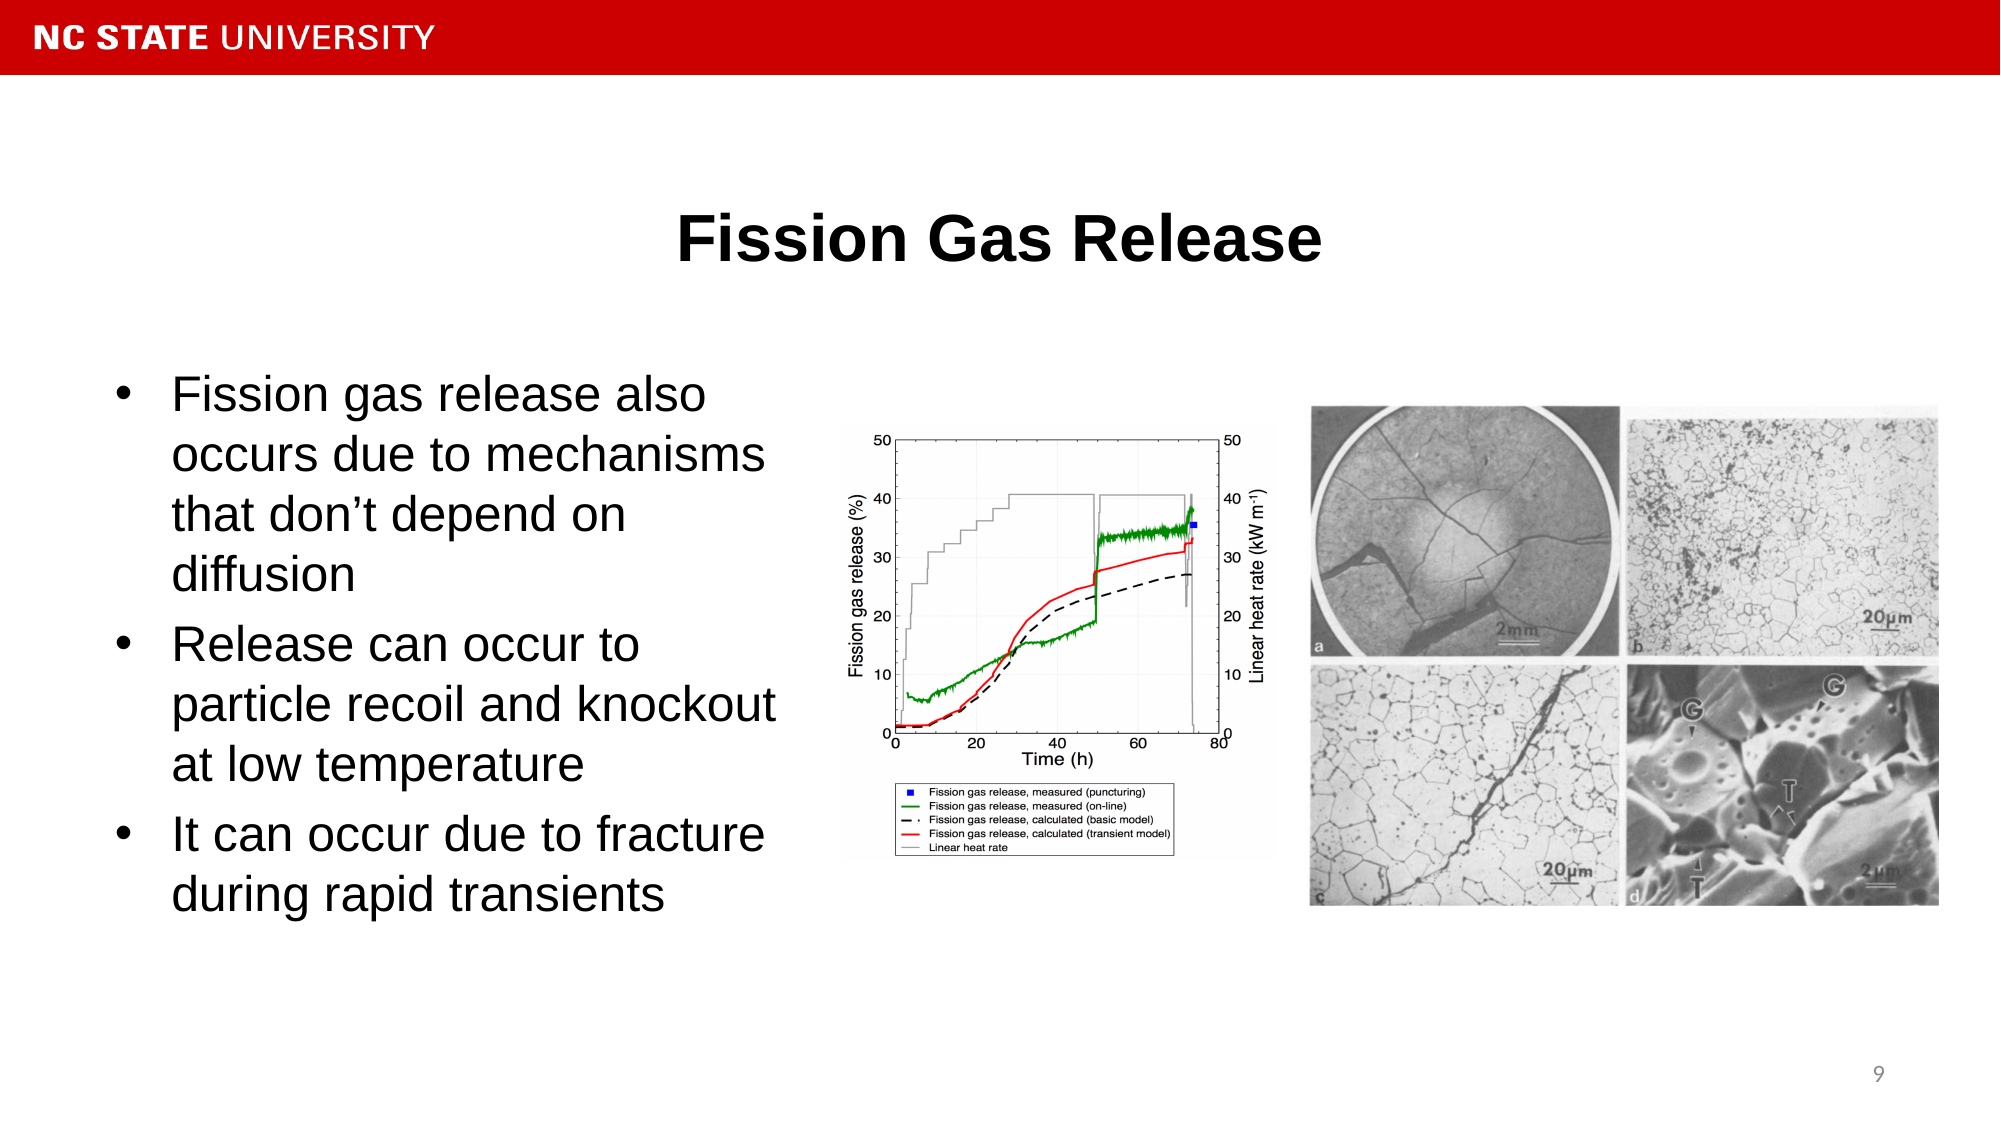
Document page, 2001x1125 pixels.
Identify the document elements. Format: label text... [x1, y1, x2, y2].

title Fission Gas Release [99, 147, 1900, 323]
picture [1305, 402, 1939, 907]
picture [0, 0, 2000, 75]
picture [840, 423, 1277, 861]
list Fission gas release also occurs due to mechanisms that don’t depend on diffusion Release can occur to particle recoil and knockout at low temperature It can occur due to fracture during rapid transients [99, 354, 812, 1005]
slide_number 9 [1433, 1042, 1900, 1103]
